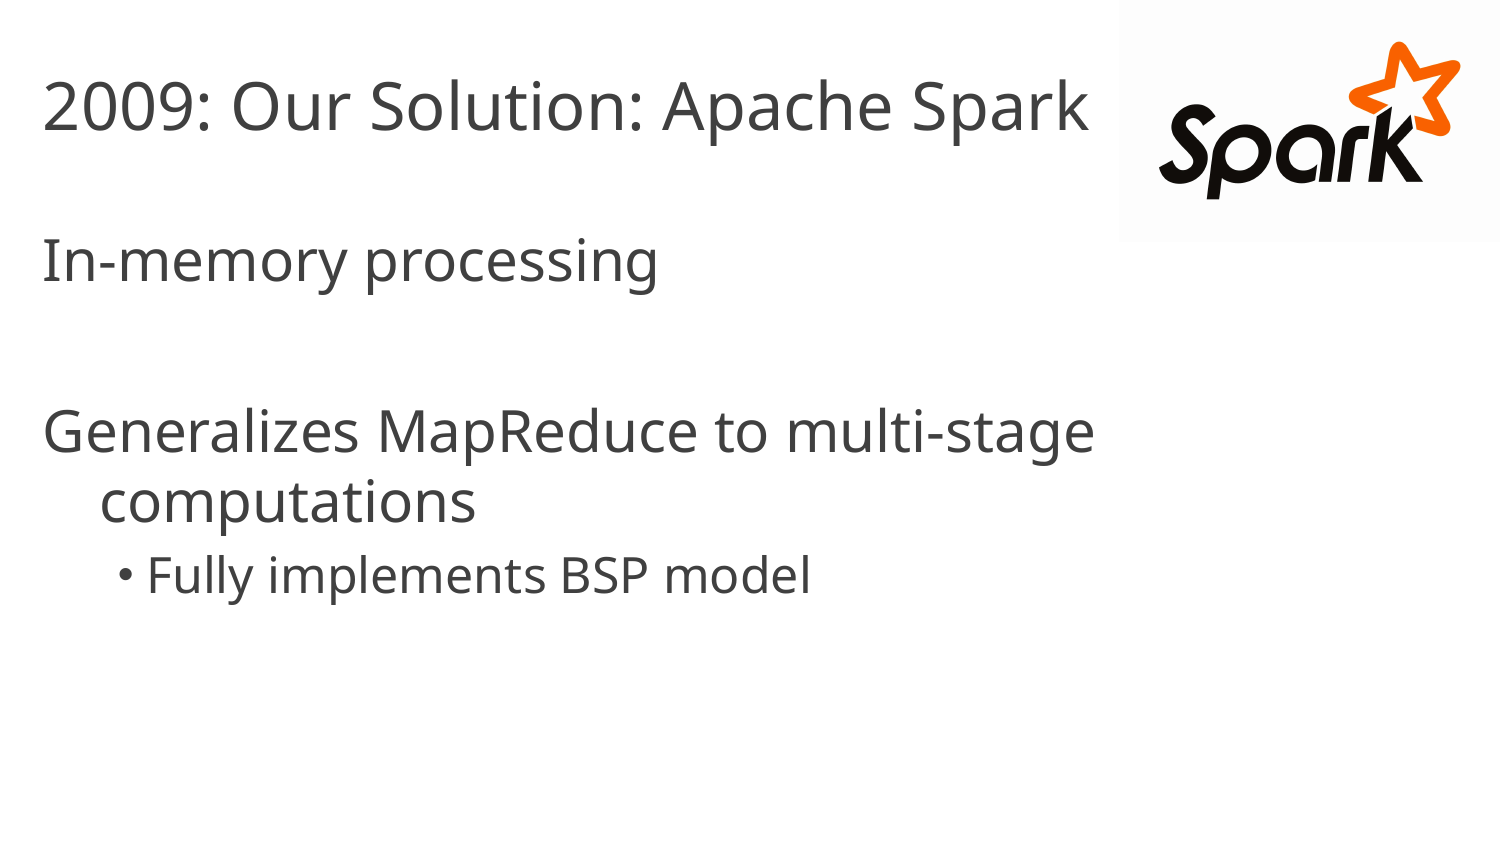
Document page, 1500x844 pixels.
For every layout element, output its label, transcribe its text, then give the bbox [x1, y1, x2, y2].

picture [1118, 0, 1500, 243]
list In-memory processing Generalizes MapReduce to multi-stage computations Fully implements BSP model [27, 215, 1480, 773]
title 2009: Our Solution: Apache Spark [27, 33, 1113, 175]
